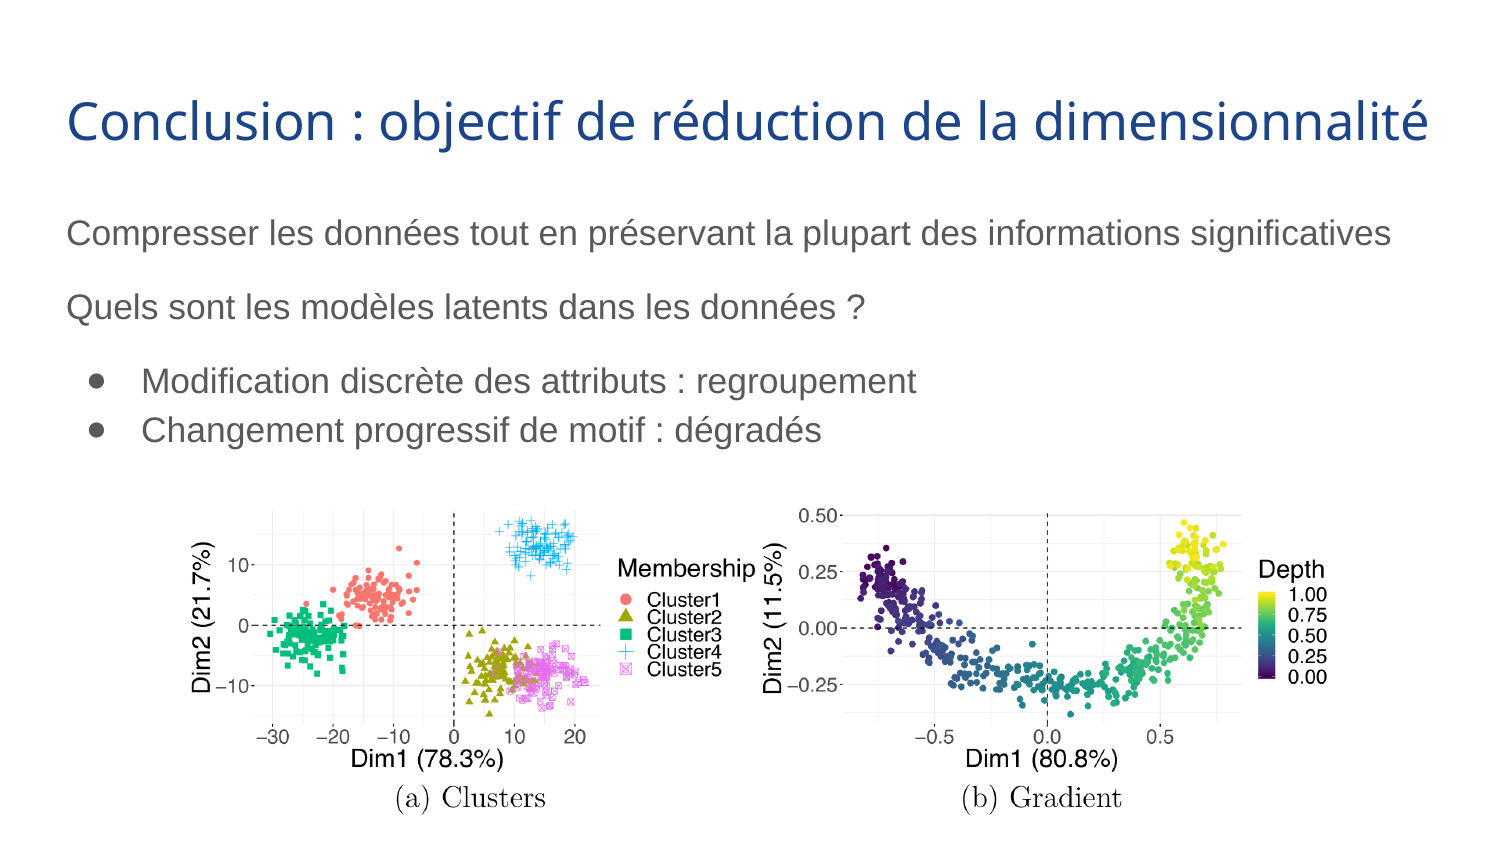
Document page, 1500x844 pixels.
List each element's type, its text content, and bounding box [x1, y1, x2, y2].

list Compresser les données tout en préservant la plupart des informations significatives Quels sont les modèles latents dans les données ? Modification discrète des attributs : regroupement Changement progressif de motif : dégradés [51, 189, 1449, 750]
picture [155, 475, 1345, 828]
title Conclusion : objectif de réduction de la dimensionnalité [51, 72, 1449, 167]
